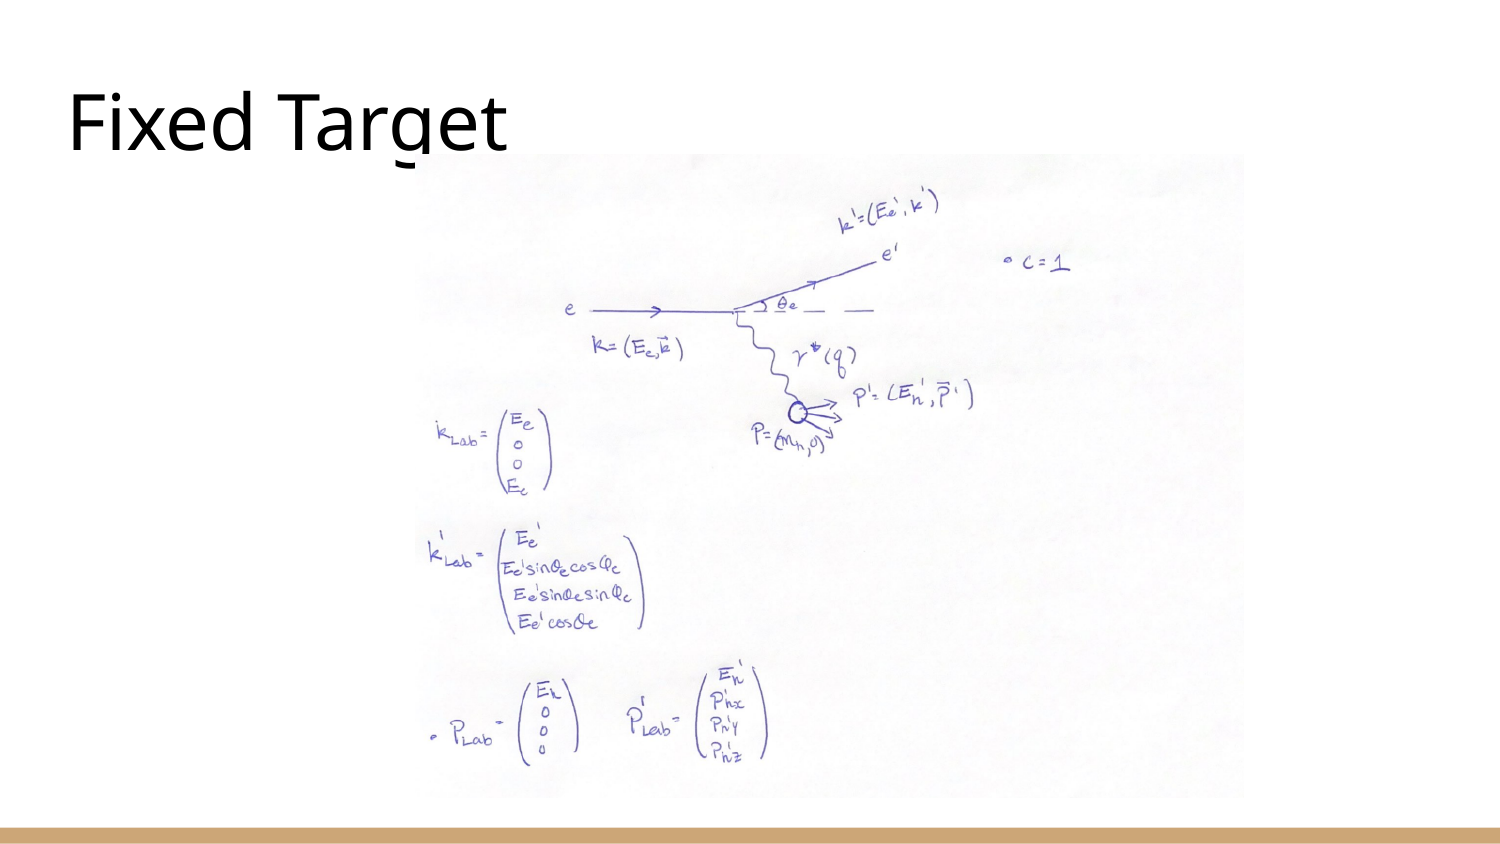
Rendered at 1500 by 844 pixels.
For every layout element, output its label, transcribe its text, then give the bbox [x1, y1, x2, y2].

picture [415, 154, 1244, 798]
title Fixed Target [51, 51, 1449, 189]
